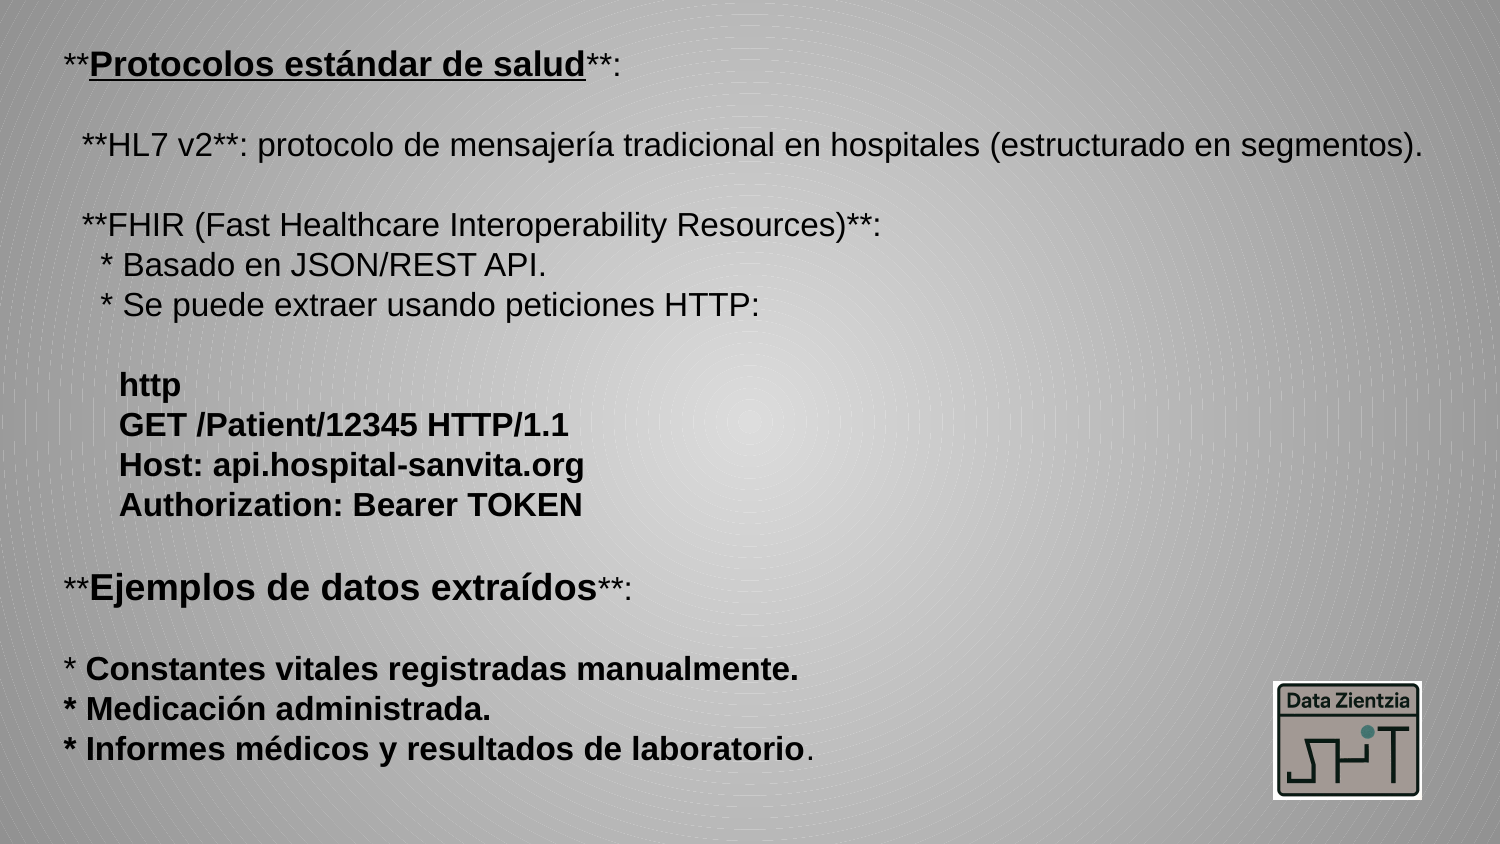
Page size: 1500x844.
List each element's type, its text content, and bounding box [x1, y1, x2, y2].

text_box **Protocolos estándar de salud**: **HL7 v2**: protocolo de mensajería tradicional en hospitales (estructurado en segmentos). **FHIR (Fast Healthcare Interoperability Resources)**: * Basado en JSON/REST API. * Se puede extraer usando peticiones HTTP: http GET /Patient/12345 HTTP/1.1 Host: api.hospital-sanvita.org Authorization: Bearer TOKEN **Ejemplos de datos extraídos**: * Constantes vitales registradas manualmente. * Medicación administrada. * Informes médicos y resultados de laboratorio. [48, 26, 1471, 783]
picture [1273, 681, 1422, 800]
